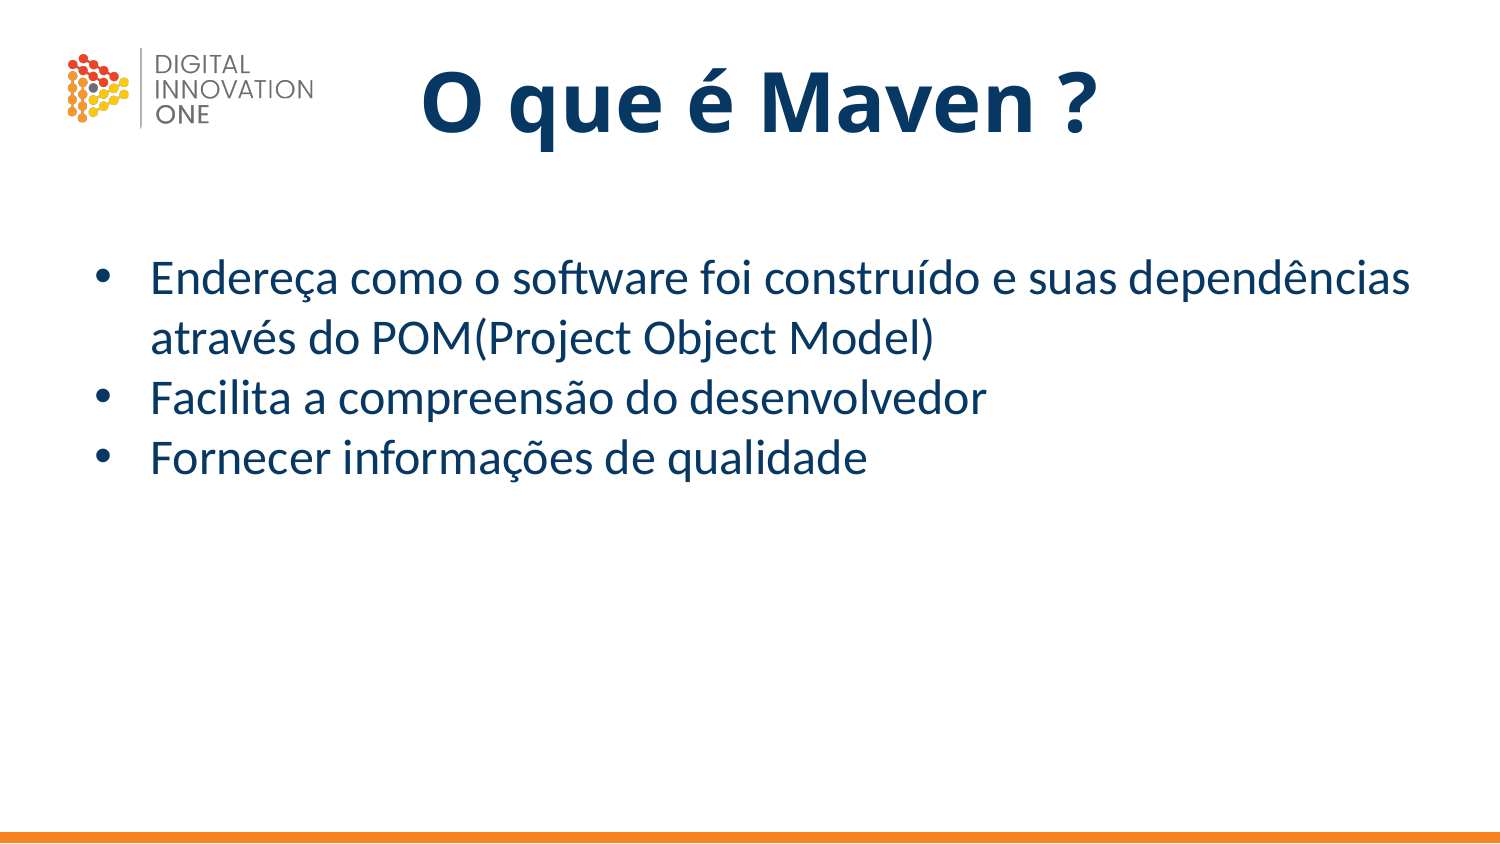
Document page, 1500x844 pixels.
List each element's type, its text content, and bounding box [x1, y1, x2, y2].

picture [50, 39, 331, 138]
text_box [0, 832, 1500, 843]
subtitle O que é Maven ? [51, 50, 1449, 148]
text_box Endereça como o software foi construído e suas dependências através do POM(Project Object Model) Facilita a compreensão do desenvolvedor Fornecer informações de qualidade [66, 229, 1458, 731]
